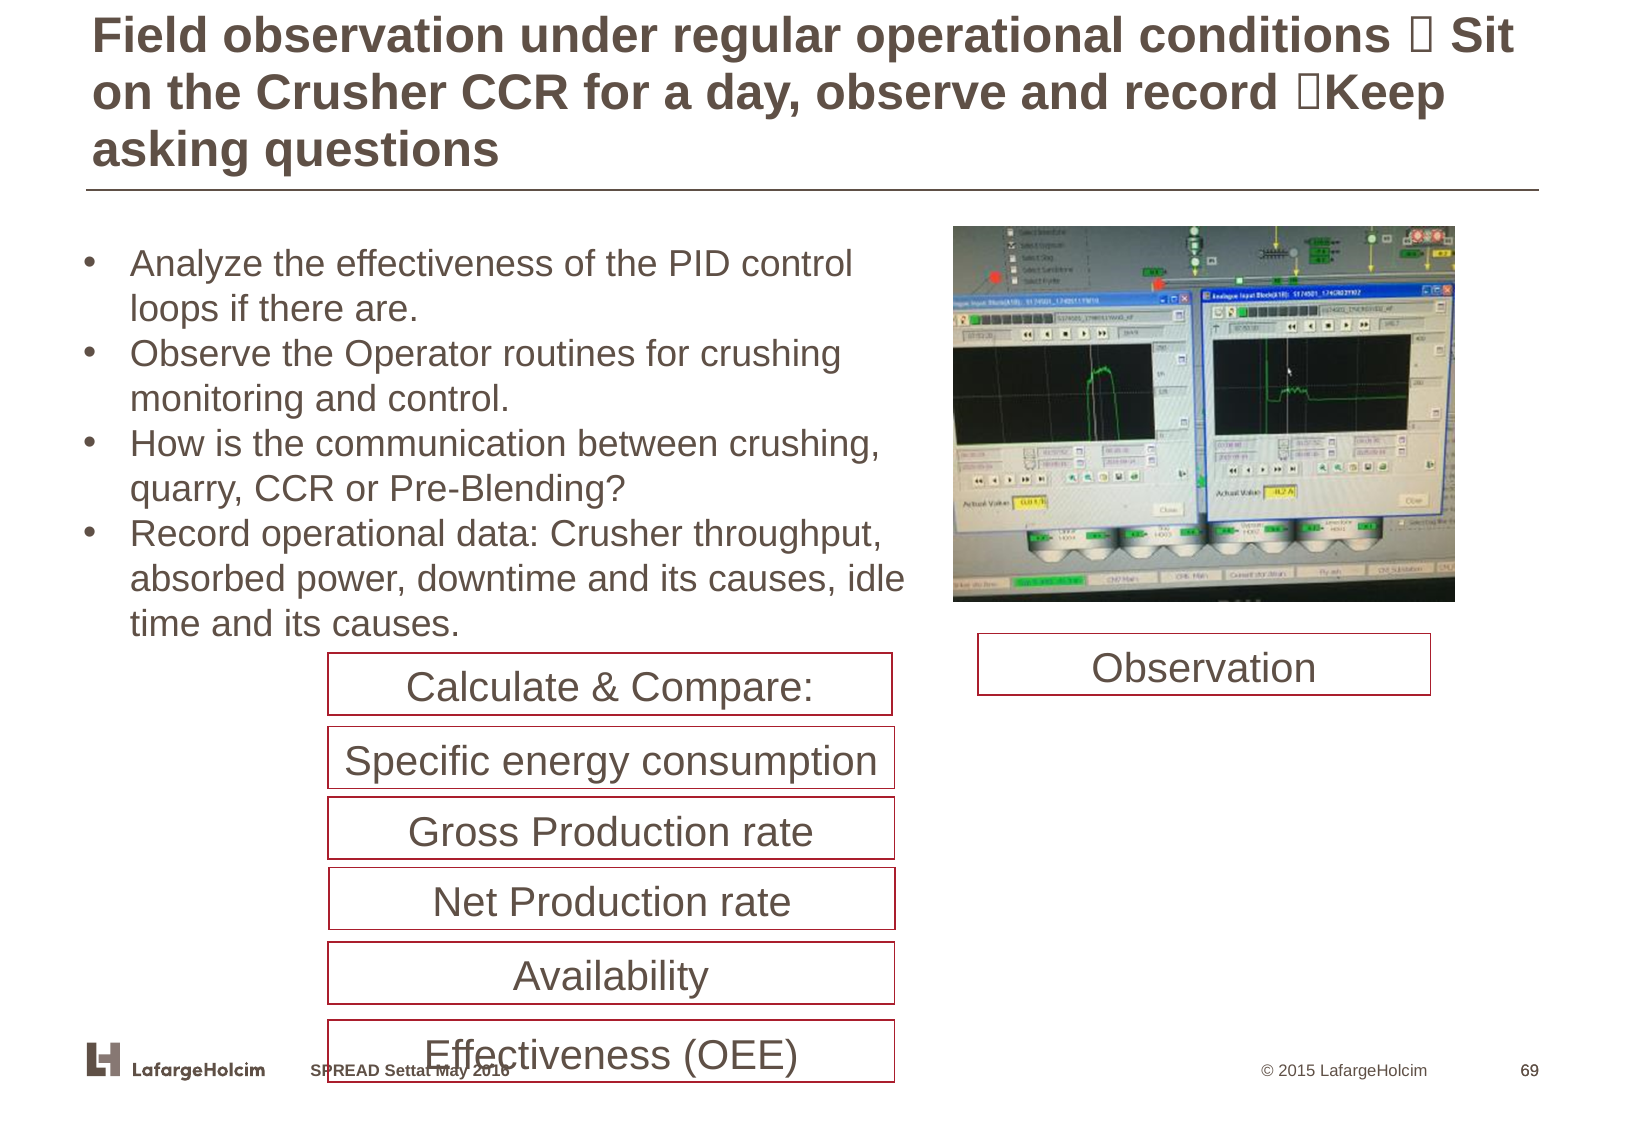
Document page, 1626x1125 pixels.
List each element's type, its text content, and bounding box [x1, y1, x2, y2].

text_box Observation [977, 633, 1431, 696]
text_box Calculate & Compare: [328, 652, 892, 715]
text_box 69 [1467, 1052, 1539, 1080]
picture [953, 226, 1455, 603]
text_box Field observation under regular operational conditions  Sit on the Crusher CCR for a day, observe and record Keep asking questions [91, 49, 1532, 180]
text_box Availability [328, 941, 895, 1004]
text_box Gross Production rate [328, 797, 895, 860]
text_box Effectiveness (OEE) [328, 1020, 895, 1083]
text_box Specific energy consumption [328, 726, 895, 789]
footer SPREAD Settat May 2016 [310, 1052, 831, 1080]
text_box Analyze the effectiveness of the PID control loops if there are. Observe the Operator routines for crushing monitoring and control. How is the communication between crushing, quarry, CCR or Pre-Blending? Record operational data: Crusher throughput, absorbed power, downtime and its causes, idle time and its causes. [68, 231, 931, 652]
text_box Net Production rate [329, 867, 896, 930]
